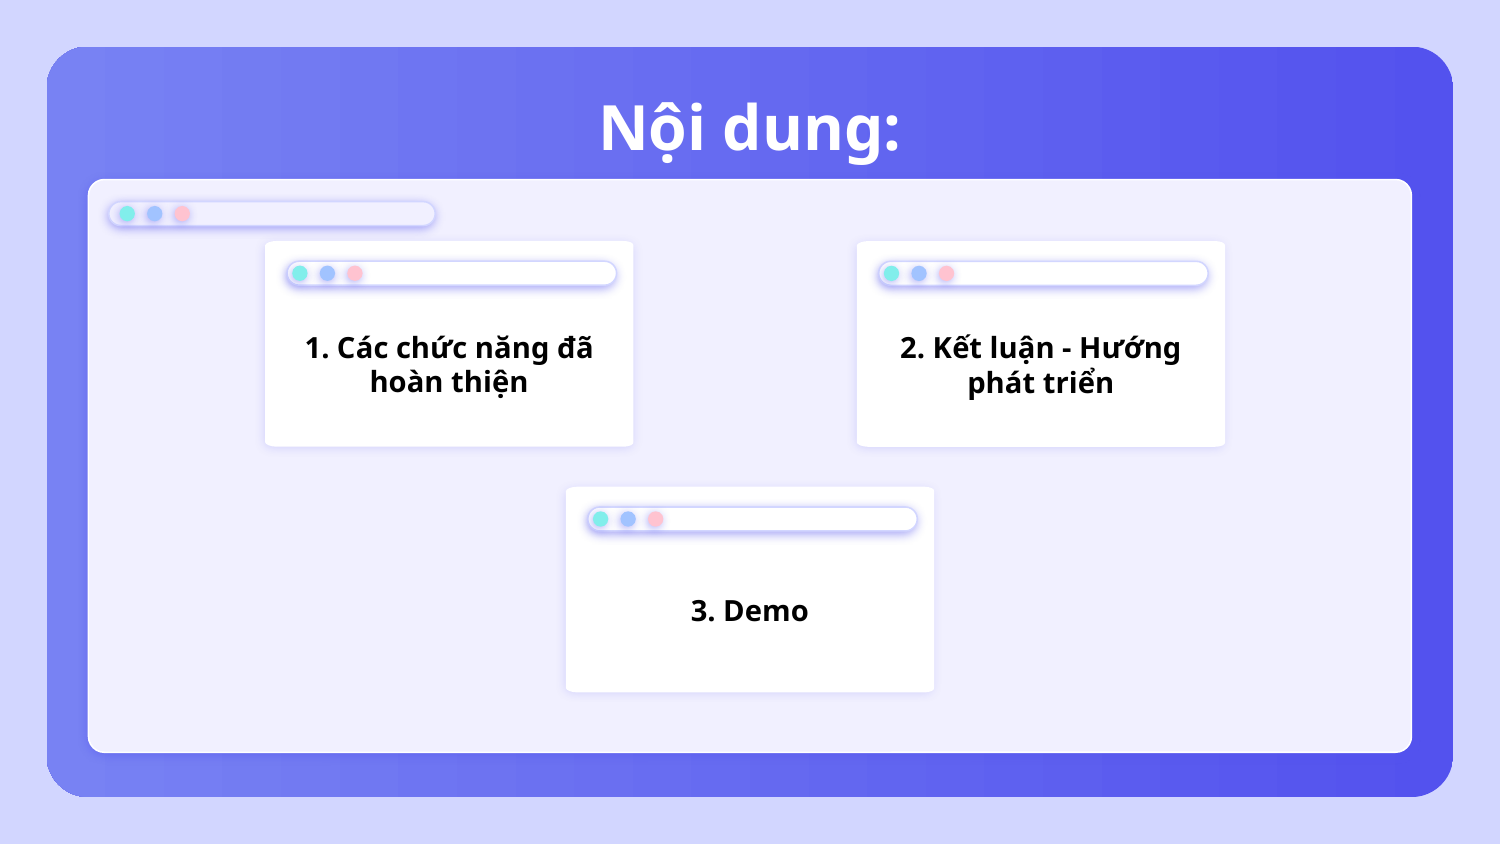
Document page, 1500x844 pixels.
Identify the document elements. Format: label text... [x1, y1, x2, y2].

title Nội dung: [118, 72, 1382, 167]
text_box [565, 486, 935, 693]
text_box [856, 240, 1226, 448]
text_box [264, 240, 634, 447]
